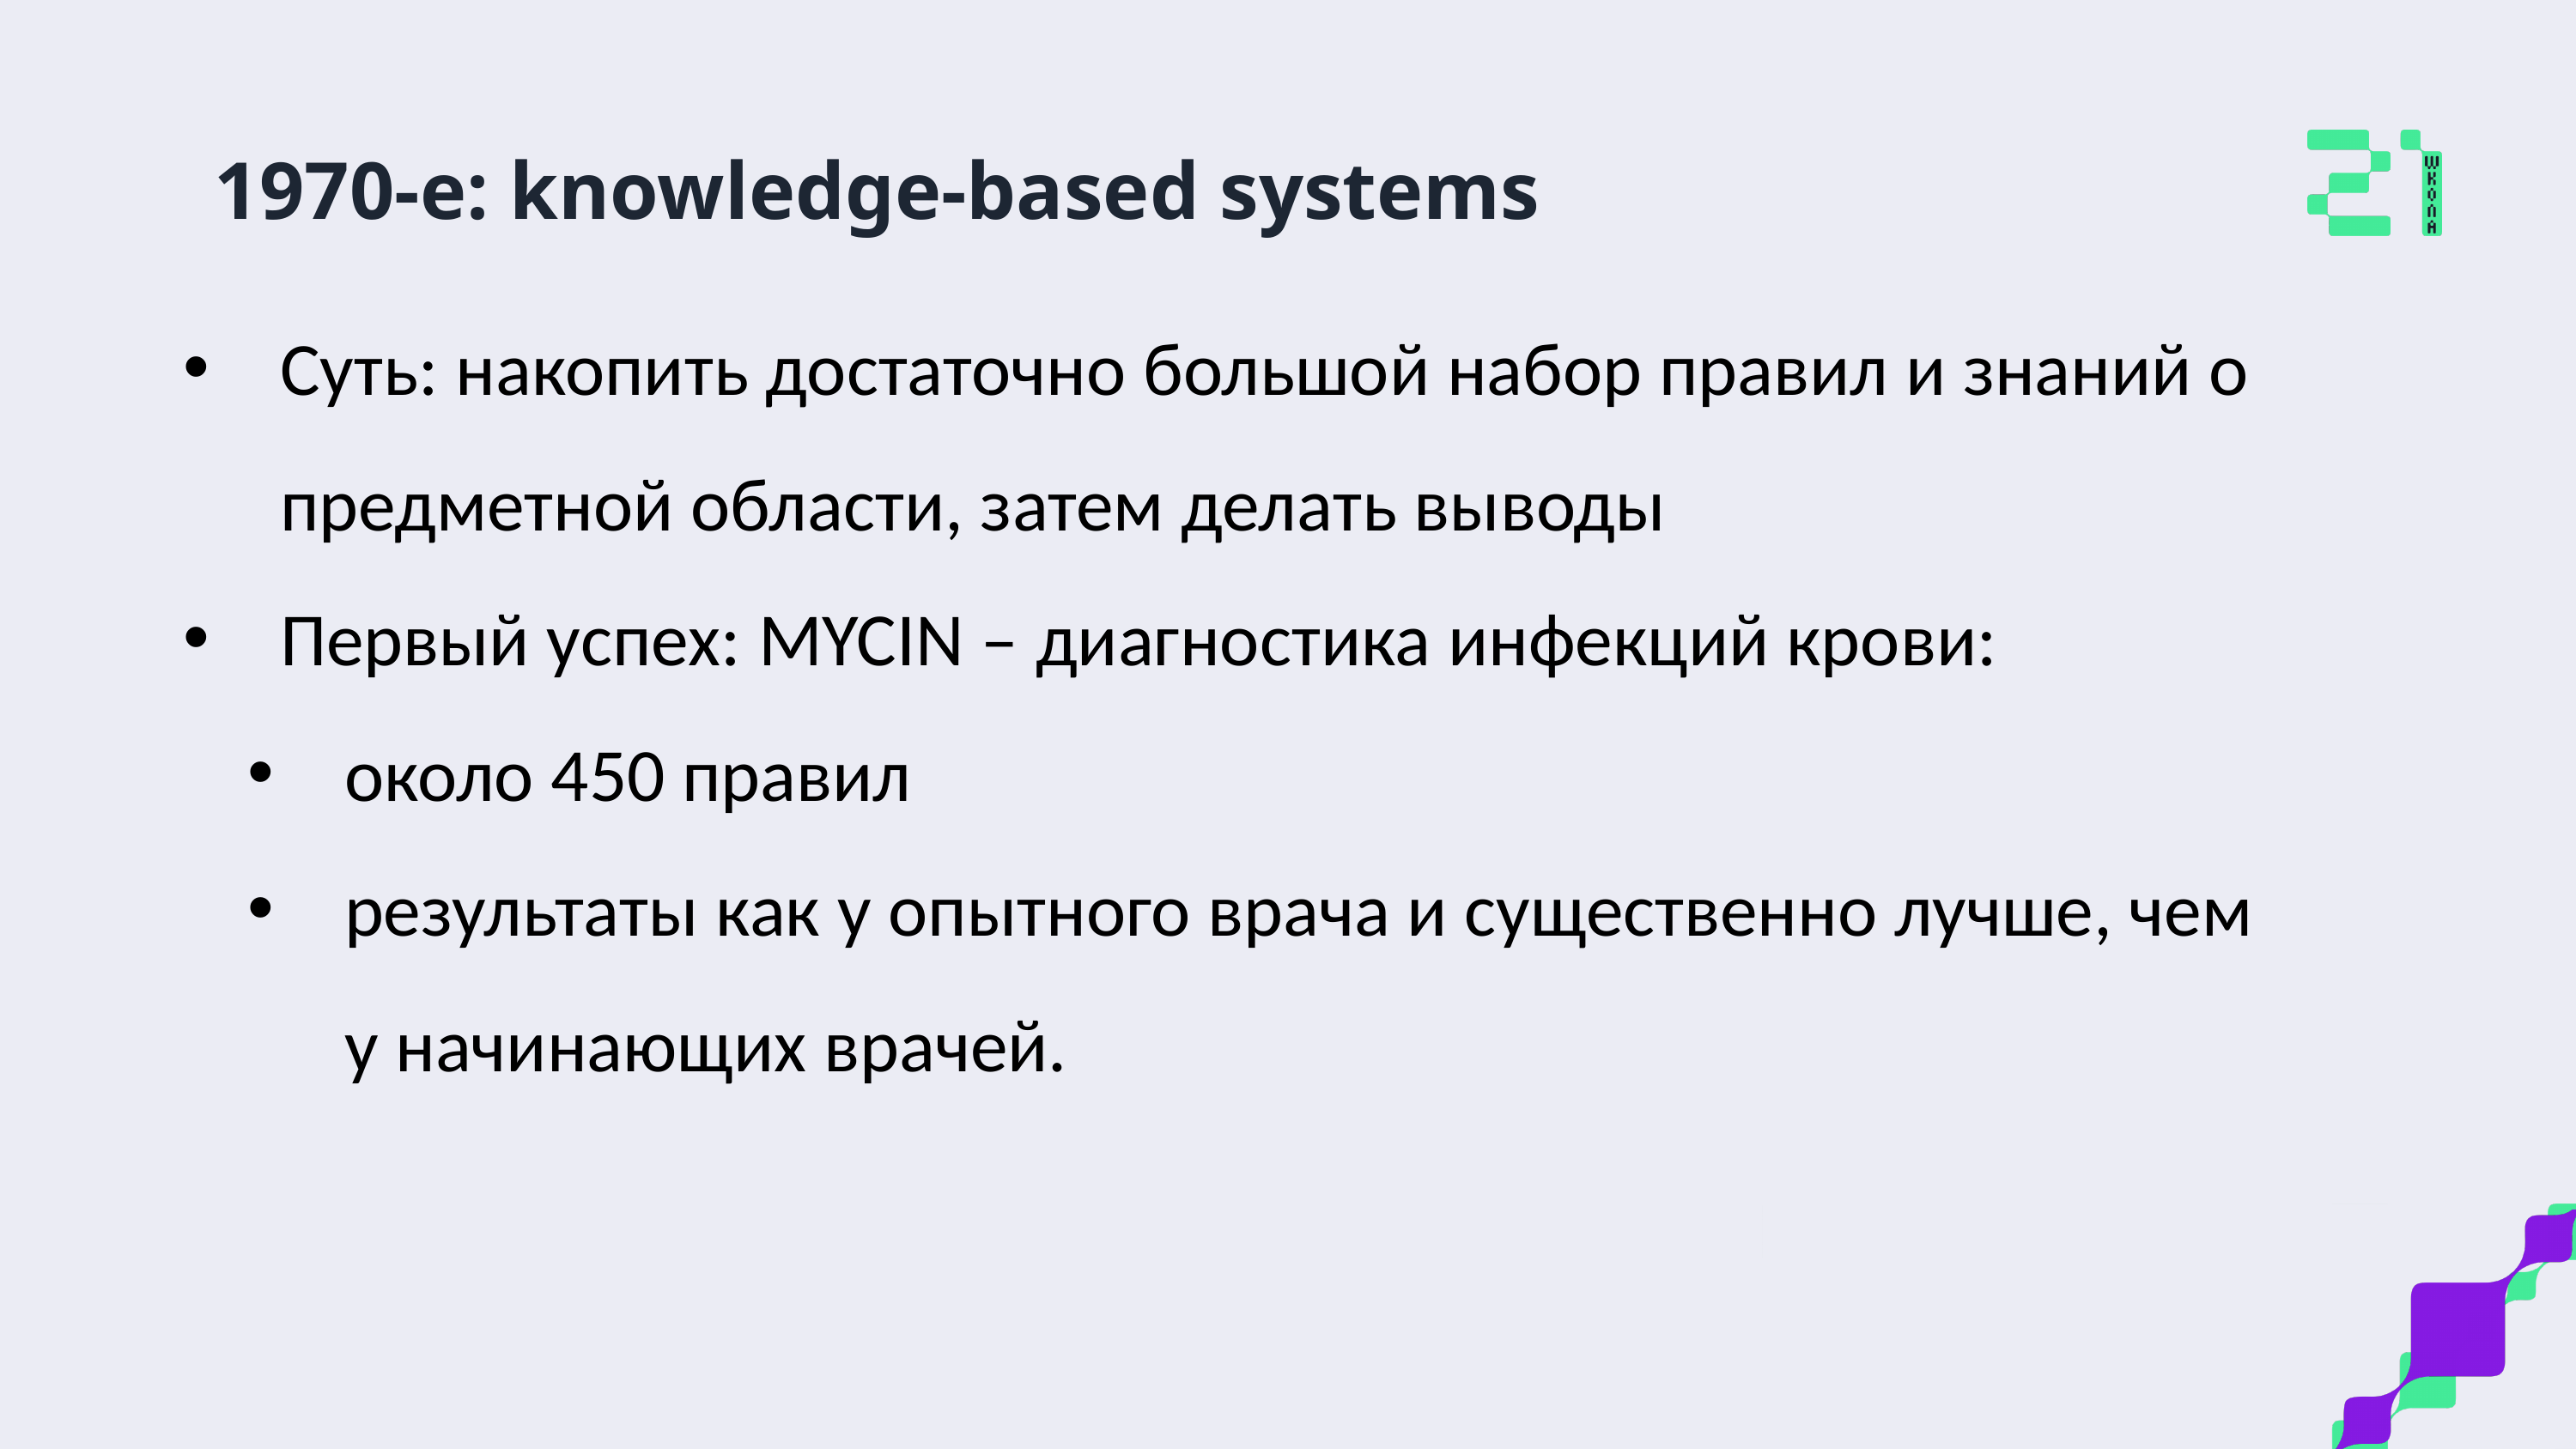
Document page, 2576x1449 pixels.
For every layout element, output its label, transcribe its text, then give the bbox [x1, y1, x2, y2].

picture [2307, 130, 2442, 237]
text_box Суть: накопить достаточно большой набор правил и знаний о предметной области, затем делать выводы Первый успех: MYCIN – диагностика инфекций крови: около 450 правил результаты как у опытного врача и существенно лучше, чем у начинающих врачей. [170, 269, 2308, 1094]
text_box 1970-е: knowledge-based systems [214, 141, 2177, 227]
picture [1762, 1203, 2576, 1449]
